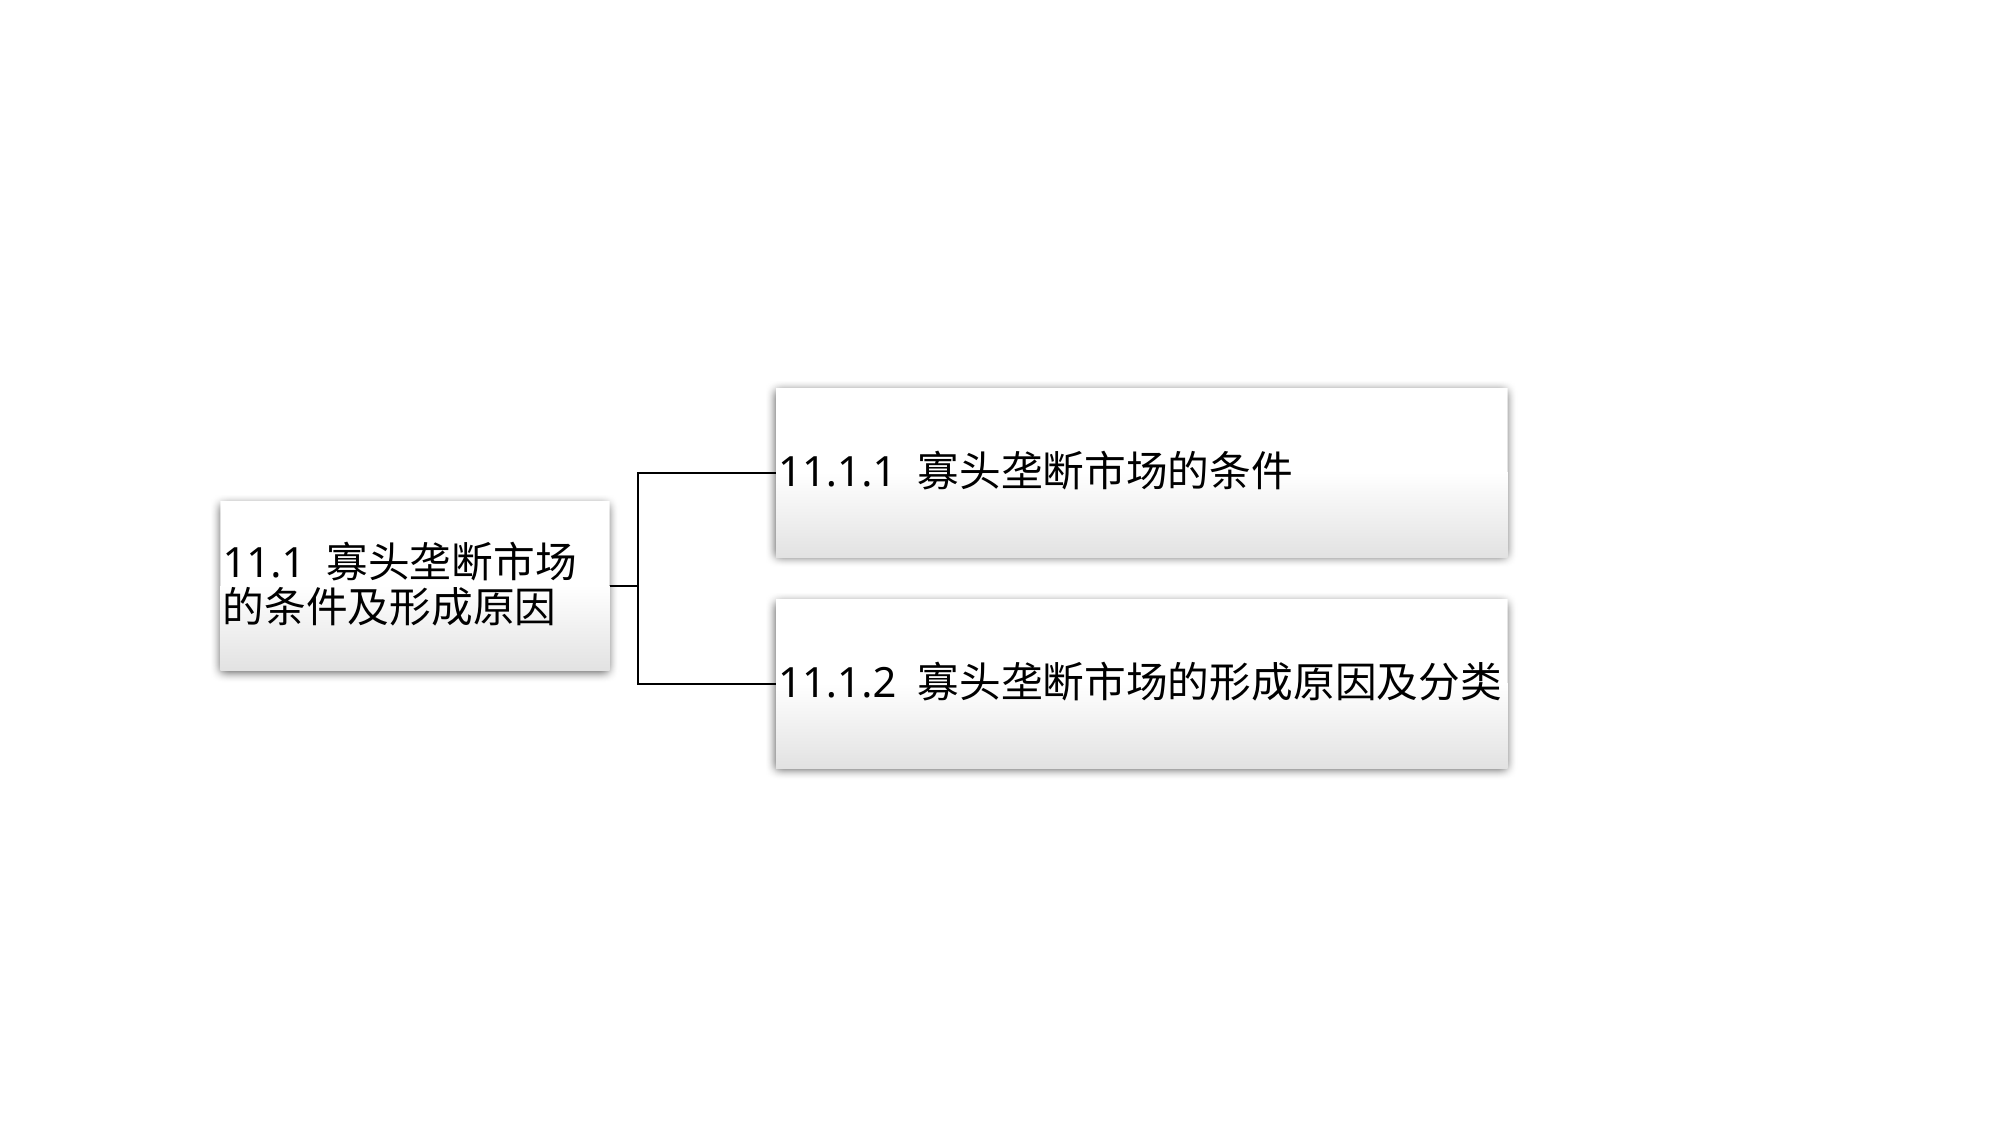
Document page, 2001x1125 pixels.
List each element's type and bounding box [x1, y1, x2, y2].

text_box [193, 133, 1811, 1023]
